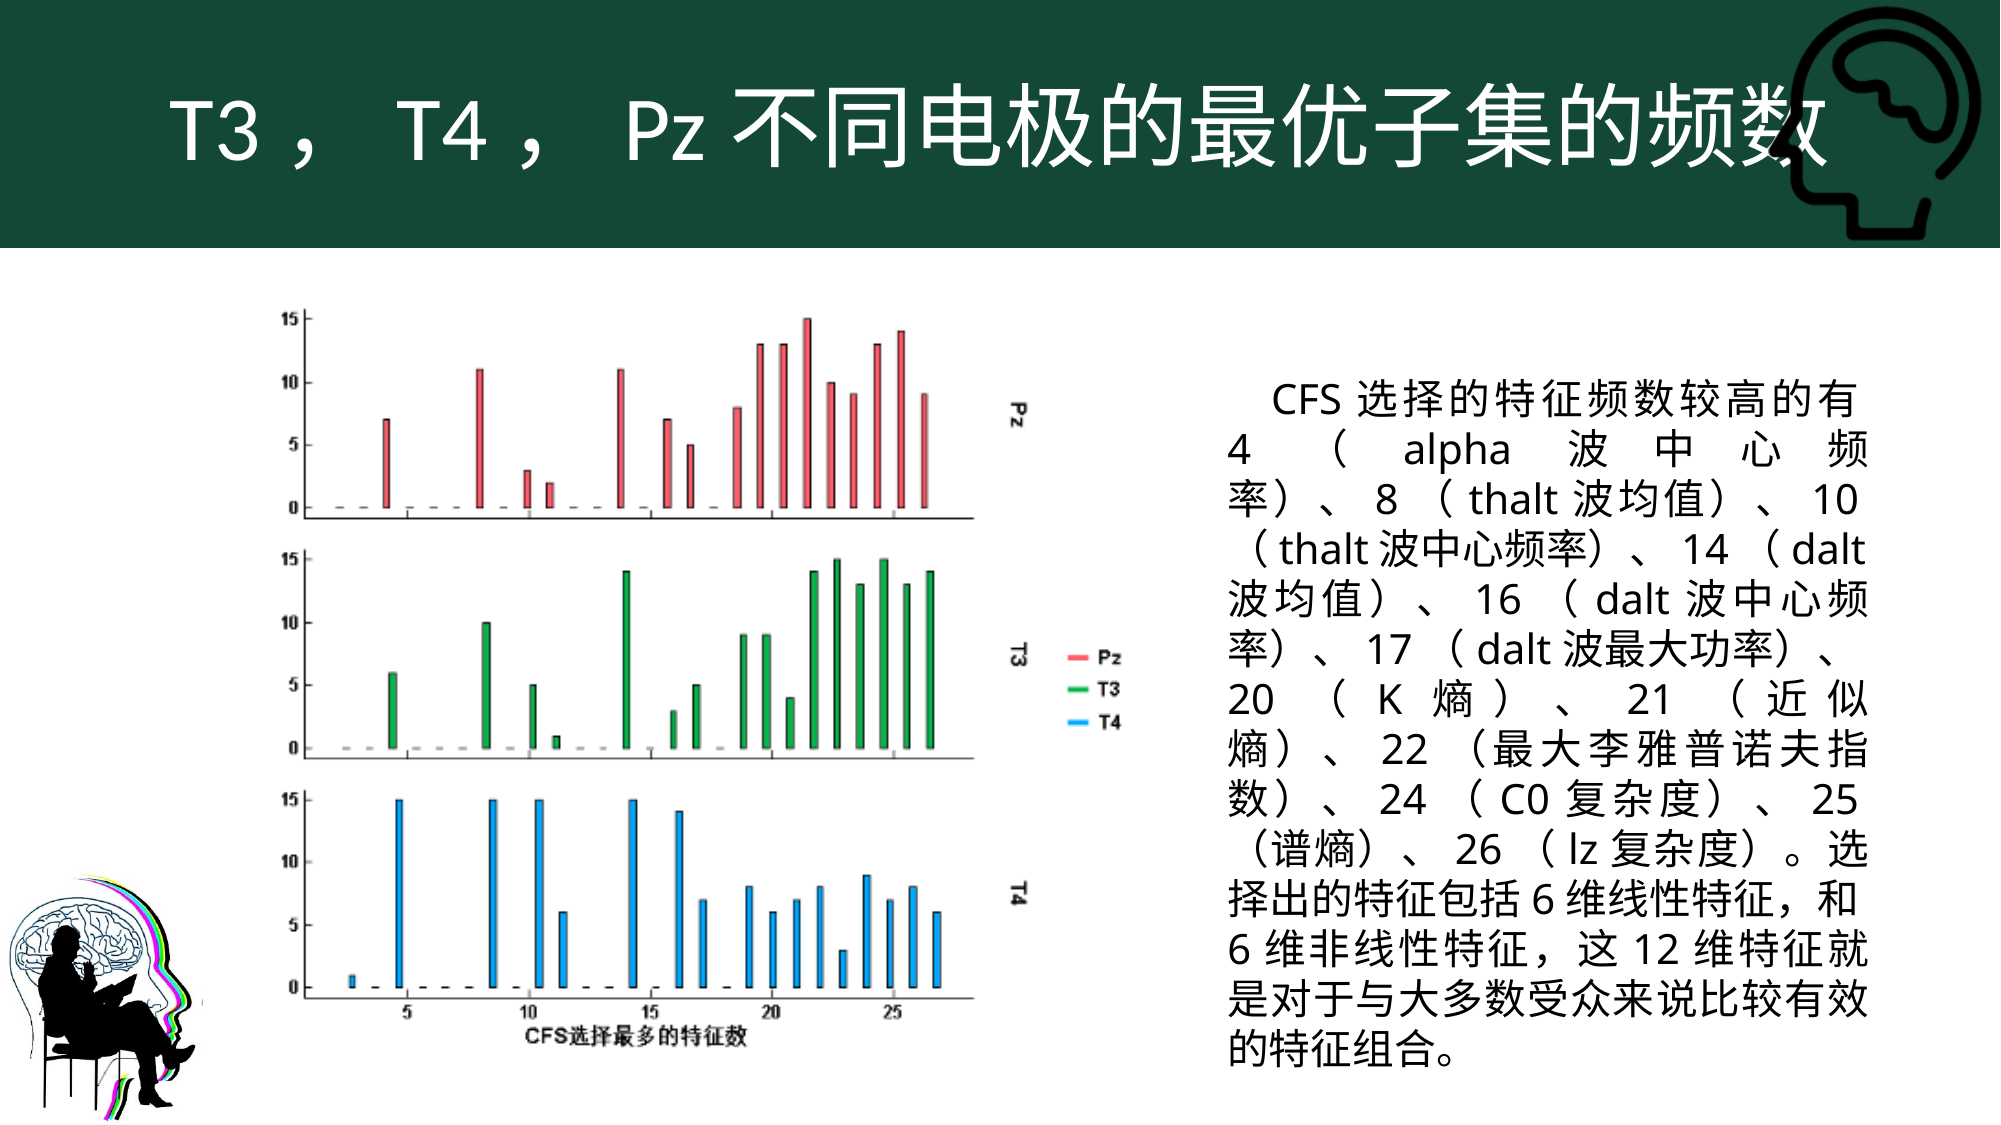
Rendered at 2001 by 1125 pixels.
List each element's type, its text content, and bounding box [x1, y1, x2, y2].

picture [0, 847, 203, 1125]
picture [220, 278, 1171, 1073]
picture [1751, 0, 1999, 248]
text_box T3，T4，Pz不同电极的最优子集的频数 [0, 0, 1751, 248]
text_box CFS选择的特征频数较高的有4（alpha波中心频率）、8（thalt波均值）、10（thalt波中心频率）、14（dalt波均值）、16（dalt波中心频率）、17（dalt波最大功率）、20（K熵）、21（近似熵）、22（最大李雅普诺夫指数）、24（C0复杂度）、25（谱熵）、26（lz复杂度）。选择出的特征包括6维线性特征，和6维非线性特征，这12维特征就是对于与大多数受众来说比较有效的特征组合。 [1212, 365, 1884, 1081]
